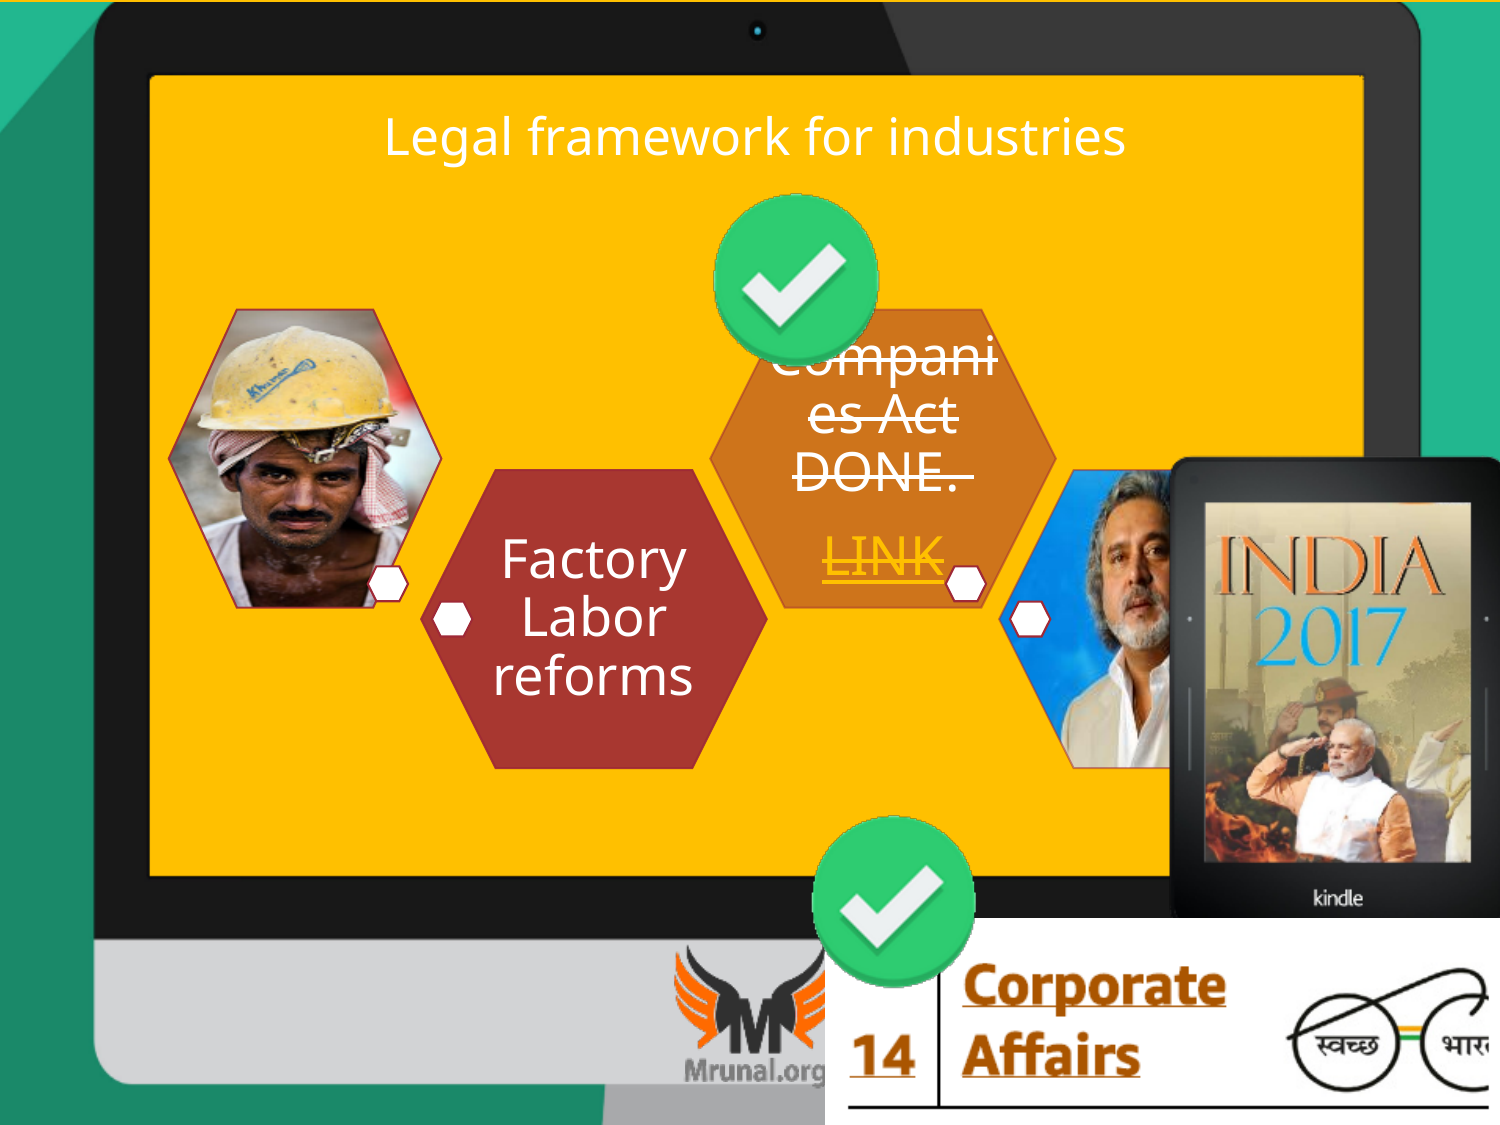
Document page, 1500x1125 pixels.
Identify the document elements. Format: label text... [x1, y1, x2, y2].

picture [0, 2, 1500, 1125]
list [150, 200, 1363, 877]
title Legal framework for industries [149, 76, 1363, 201]
